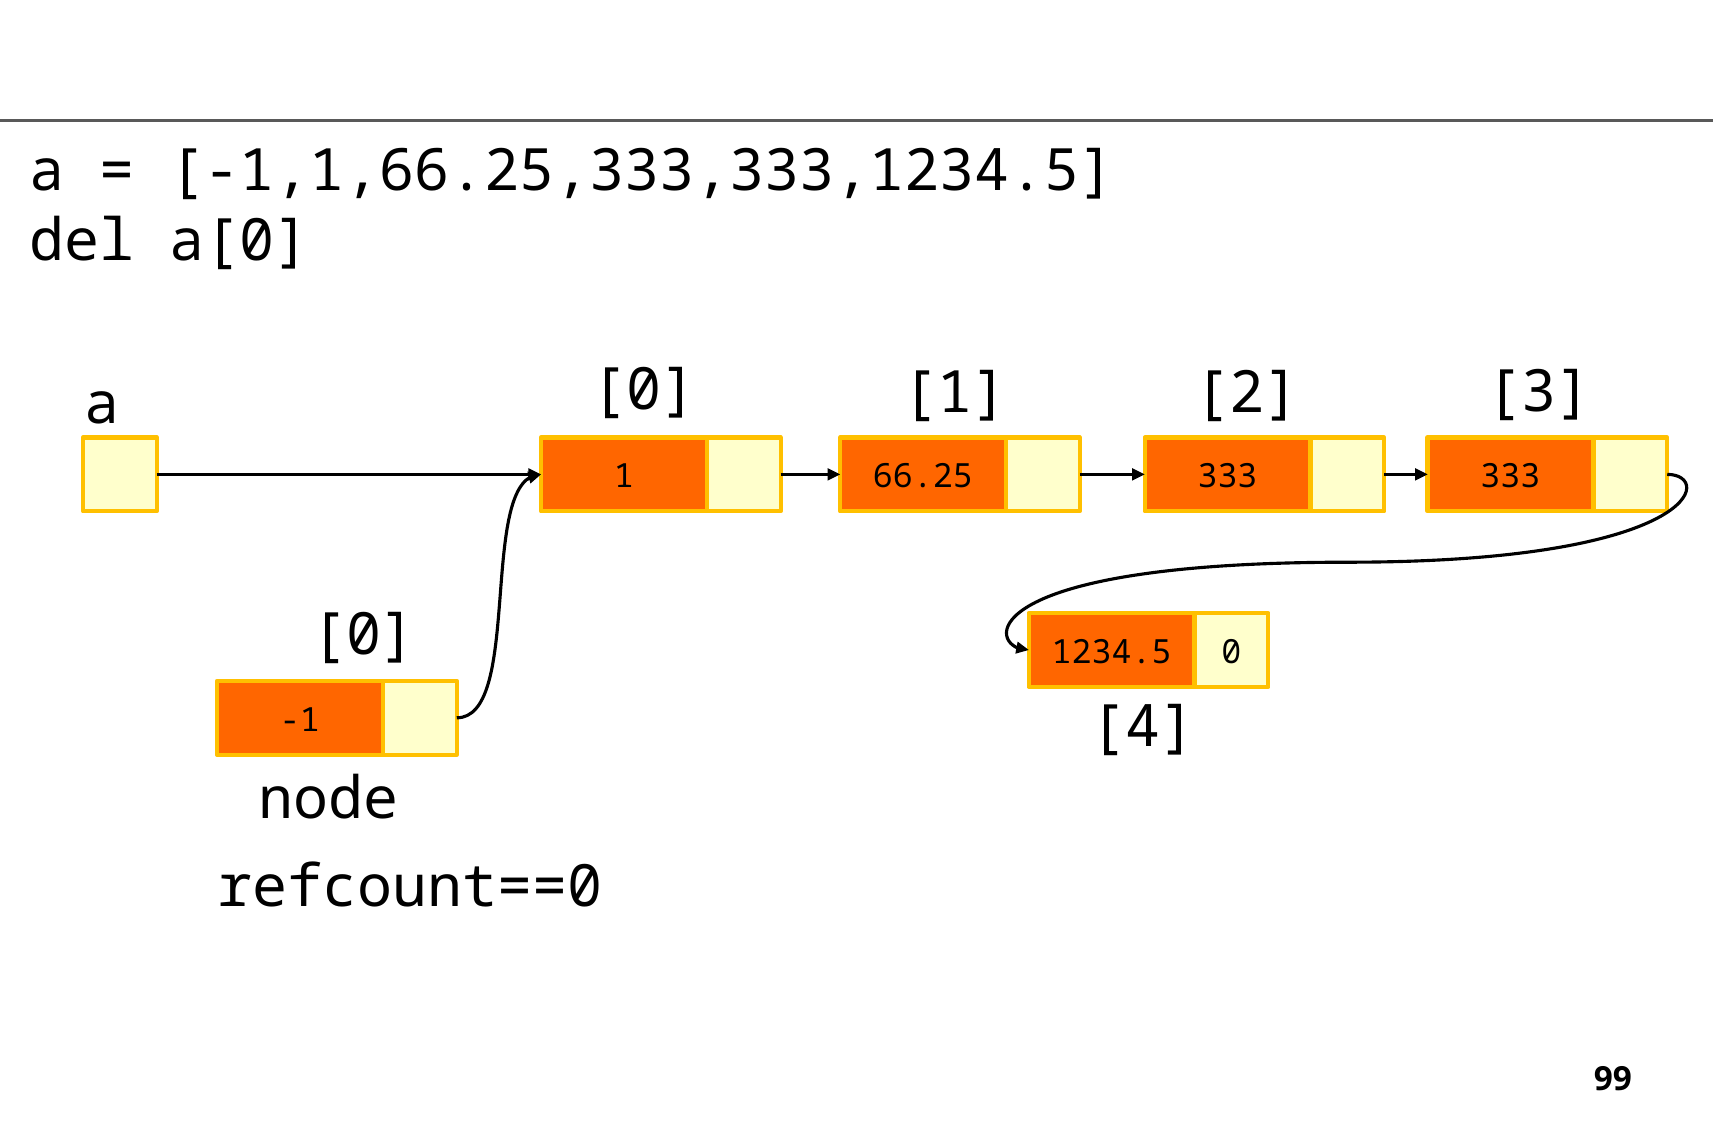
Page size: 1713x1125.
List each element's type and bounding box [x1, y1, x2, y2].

text_box [1179, 346, 1314, 432]
text_box [296, 588, 431, 674]
text_box [1471, 345, 1607, 431]
text_box [202, 840, 618, 926]
text_box [69, 357, 1669, 838]
text_box [887, 346, 1022, 432]
text_box [14, 125, 1130, 280]
text_box [577, 344, 712, 429]
